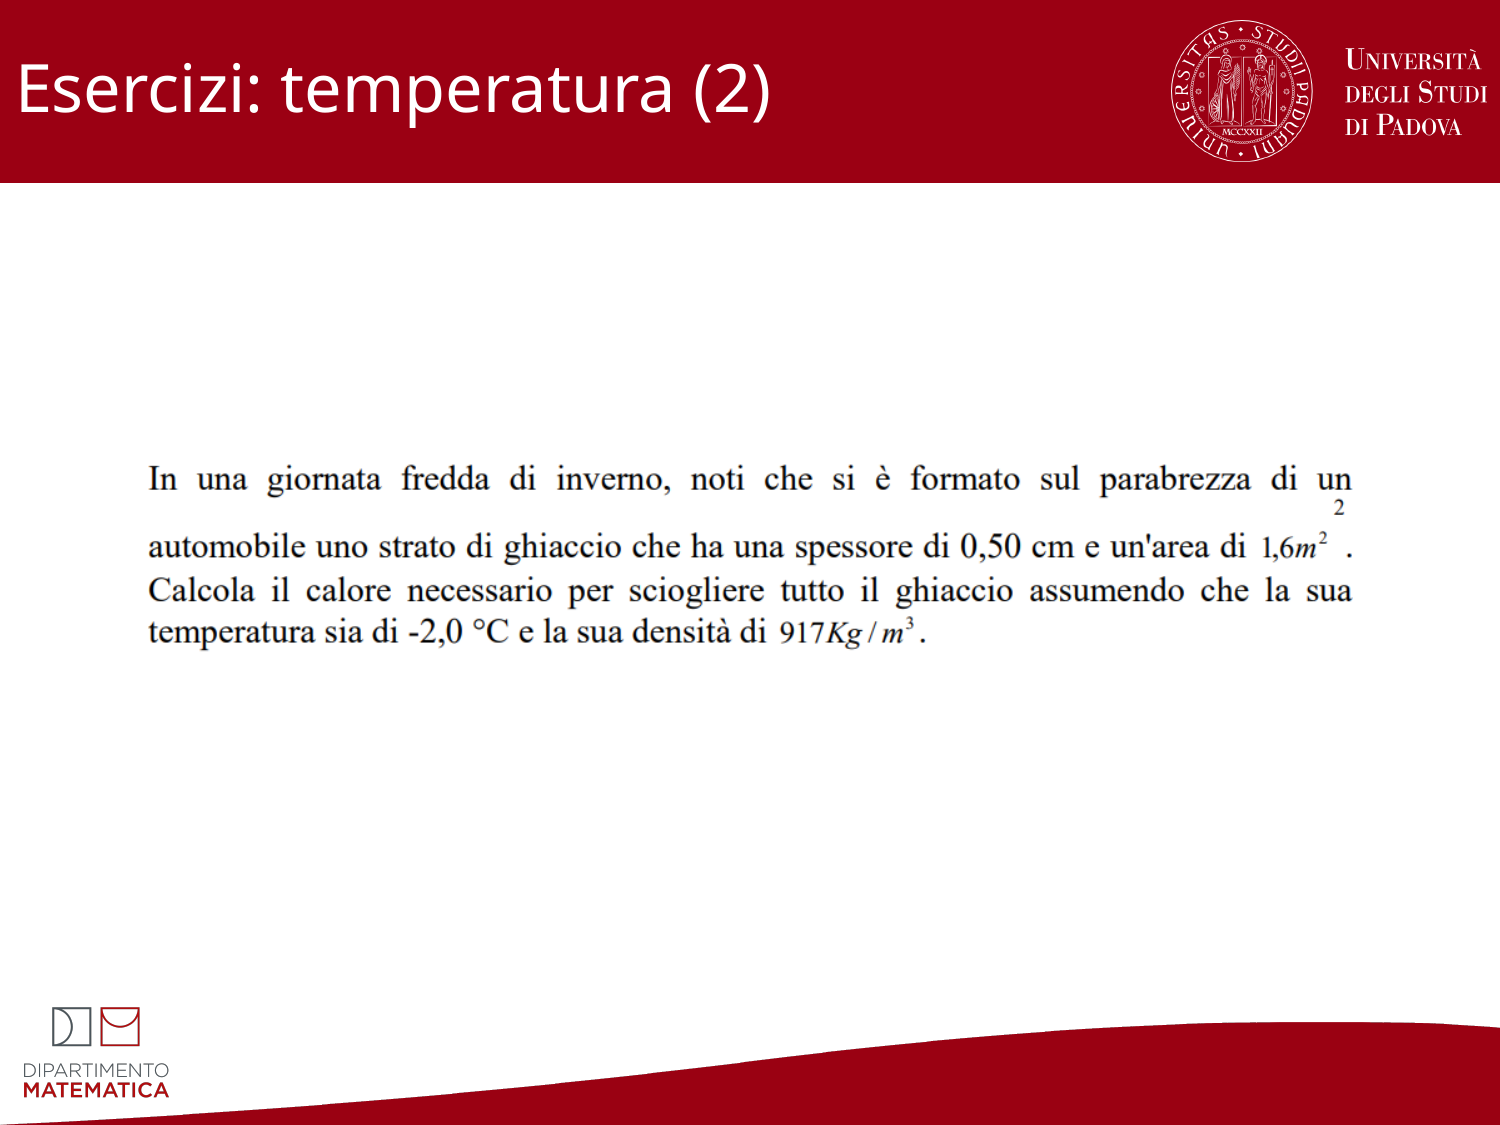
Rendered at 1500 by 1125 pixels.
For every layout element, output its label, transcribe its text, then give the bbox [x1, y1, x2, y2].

title Esercizi: temperatura (2) [0, 0, 1159, 183]
picture [142, 456, 1358, 669]
picture [1171, 20, 1487, 162]
picture [0, 1007, 1500, 1125]
